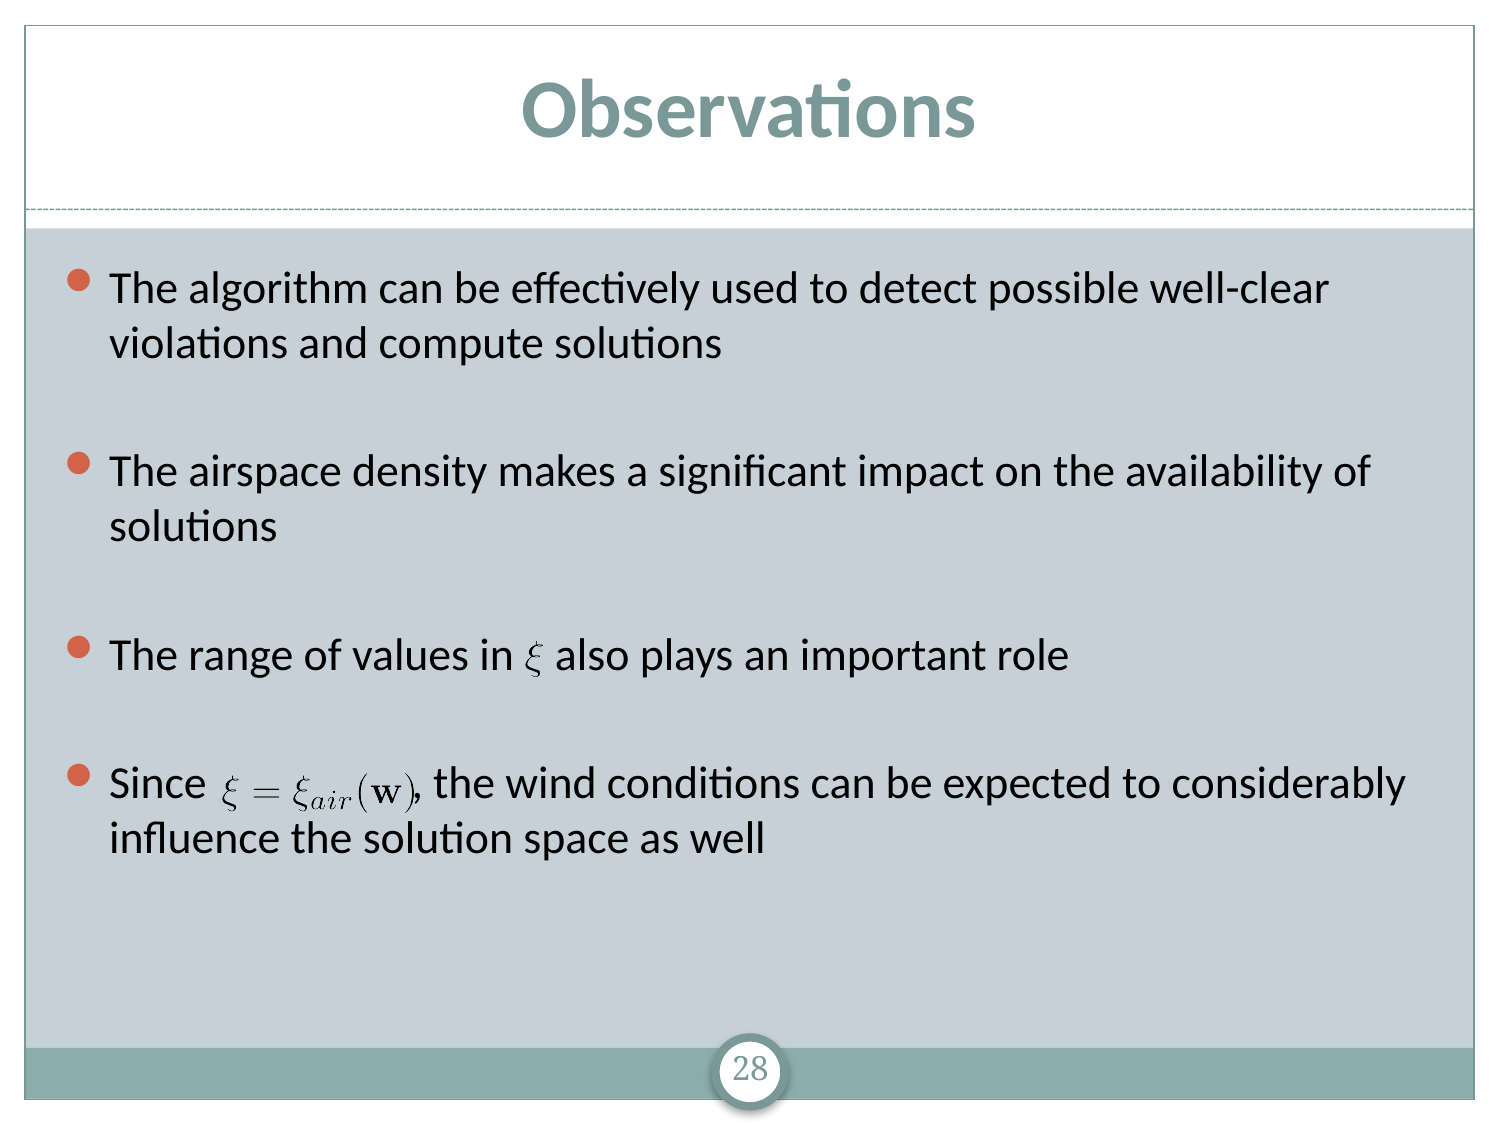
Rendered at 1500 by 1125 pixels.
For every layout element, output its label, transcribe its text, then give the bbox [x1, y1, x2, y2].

title Observations [49, 37, 1450, 162]
picture [525, 641, 543, 677]
picture [222, 773, 414, 813]
list The algorithm can be effectively used to detect possible well-clear violations and compute solutions The airspace density makes a significant impact on the availability of solutions The range of values in also plays an important role Since , the wind conditions can be expected to considerably influence the solution space as well [49, 250, 1445, 1001]
slide_number 28 [712, 1033, 788, 1107]
